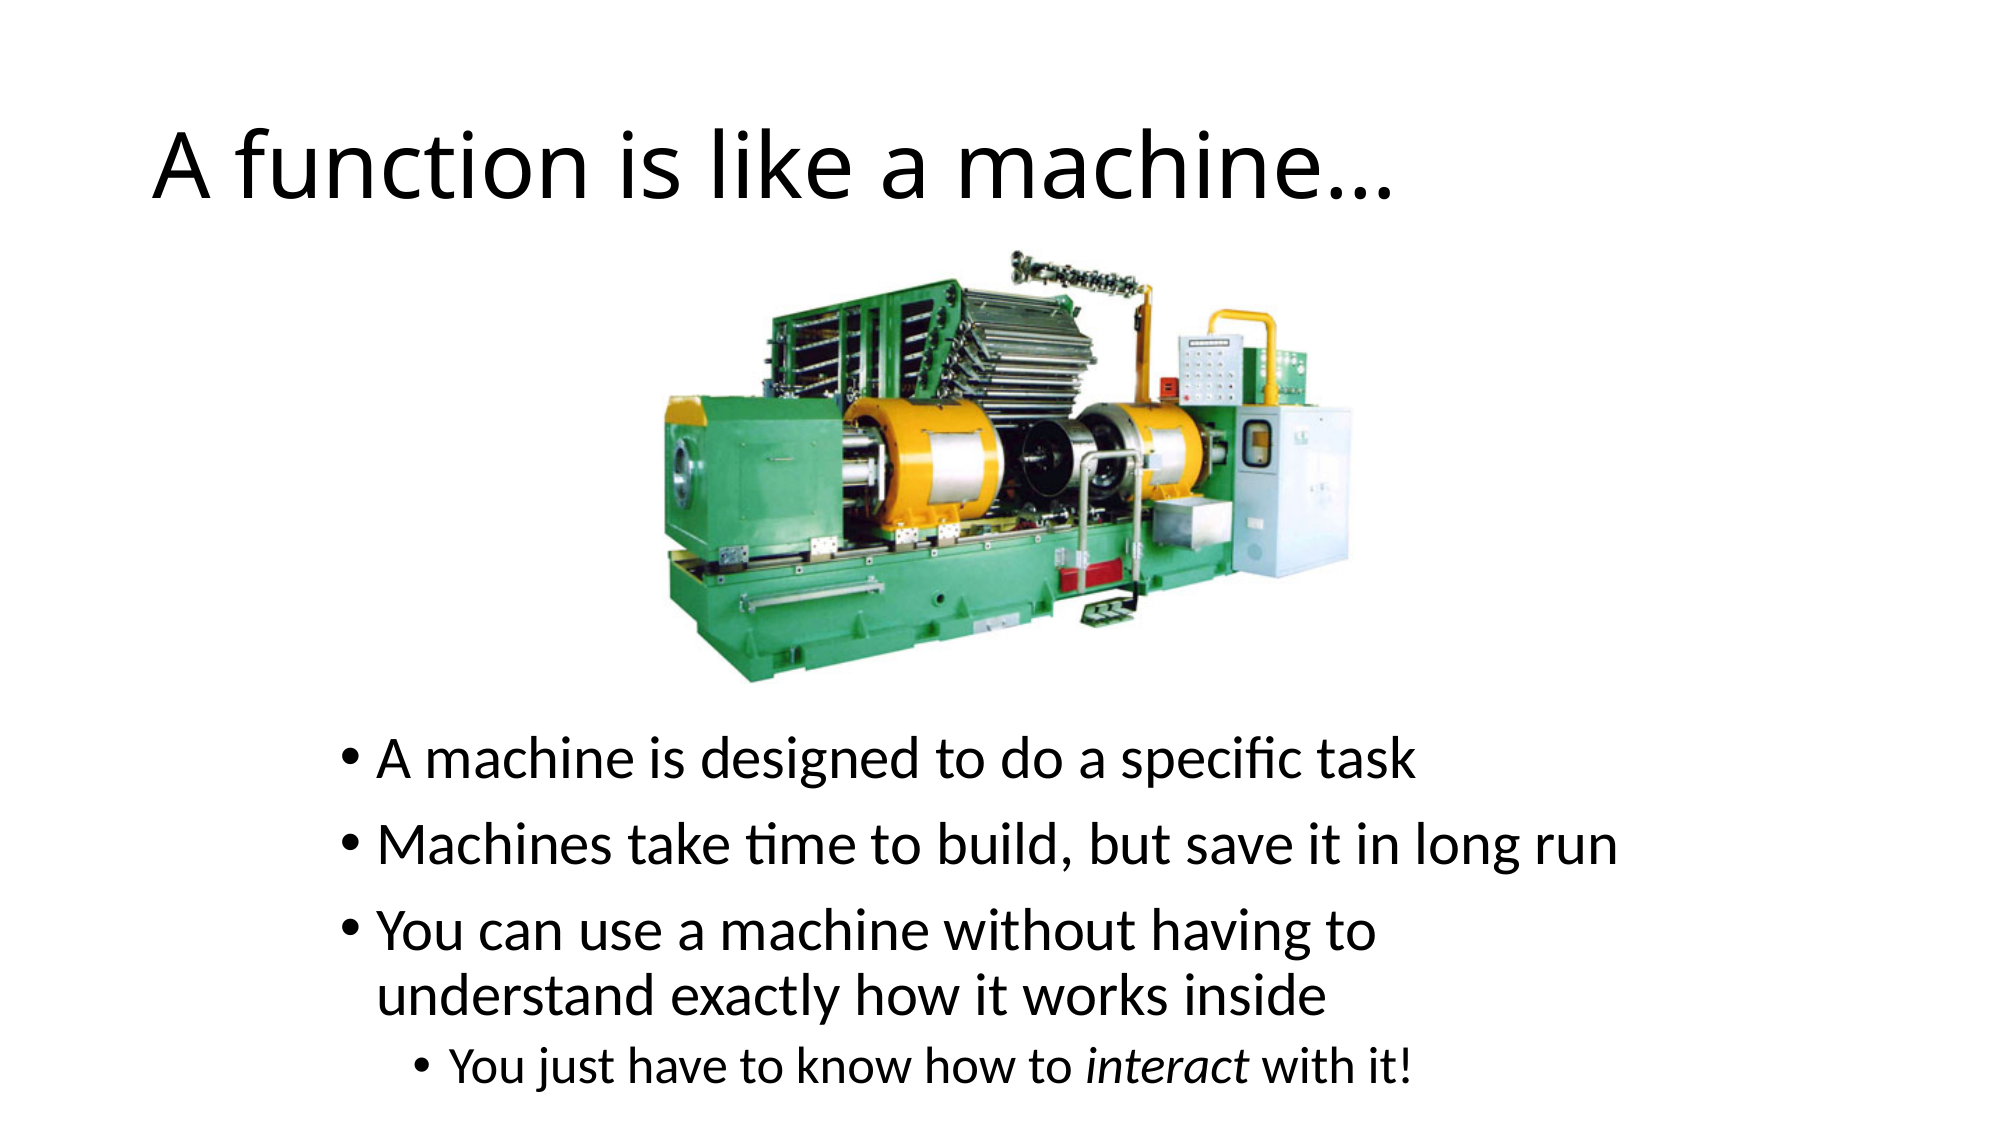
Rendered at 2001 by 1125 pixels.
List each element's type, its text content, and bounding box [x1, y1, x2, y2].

list A machine is designed to do a specific task Machines take time to build, but save it in long run You can use a machine without having to understand exactly how it works inside You just have to know how to interact with it! [324, 306, 1675, 1116]
picture [662, 249, 1354, 684]
title A function is like a machine… [137, 59, 1863, 278]
